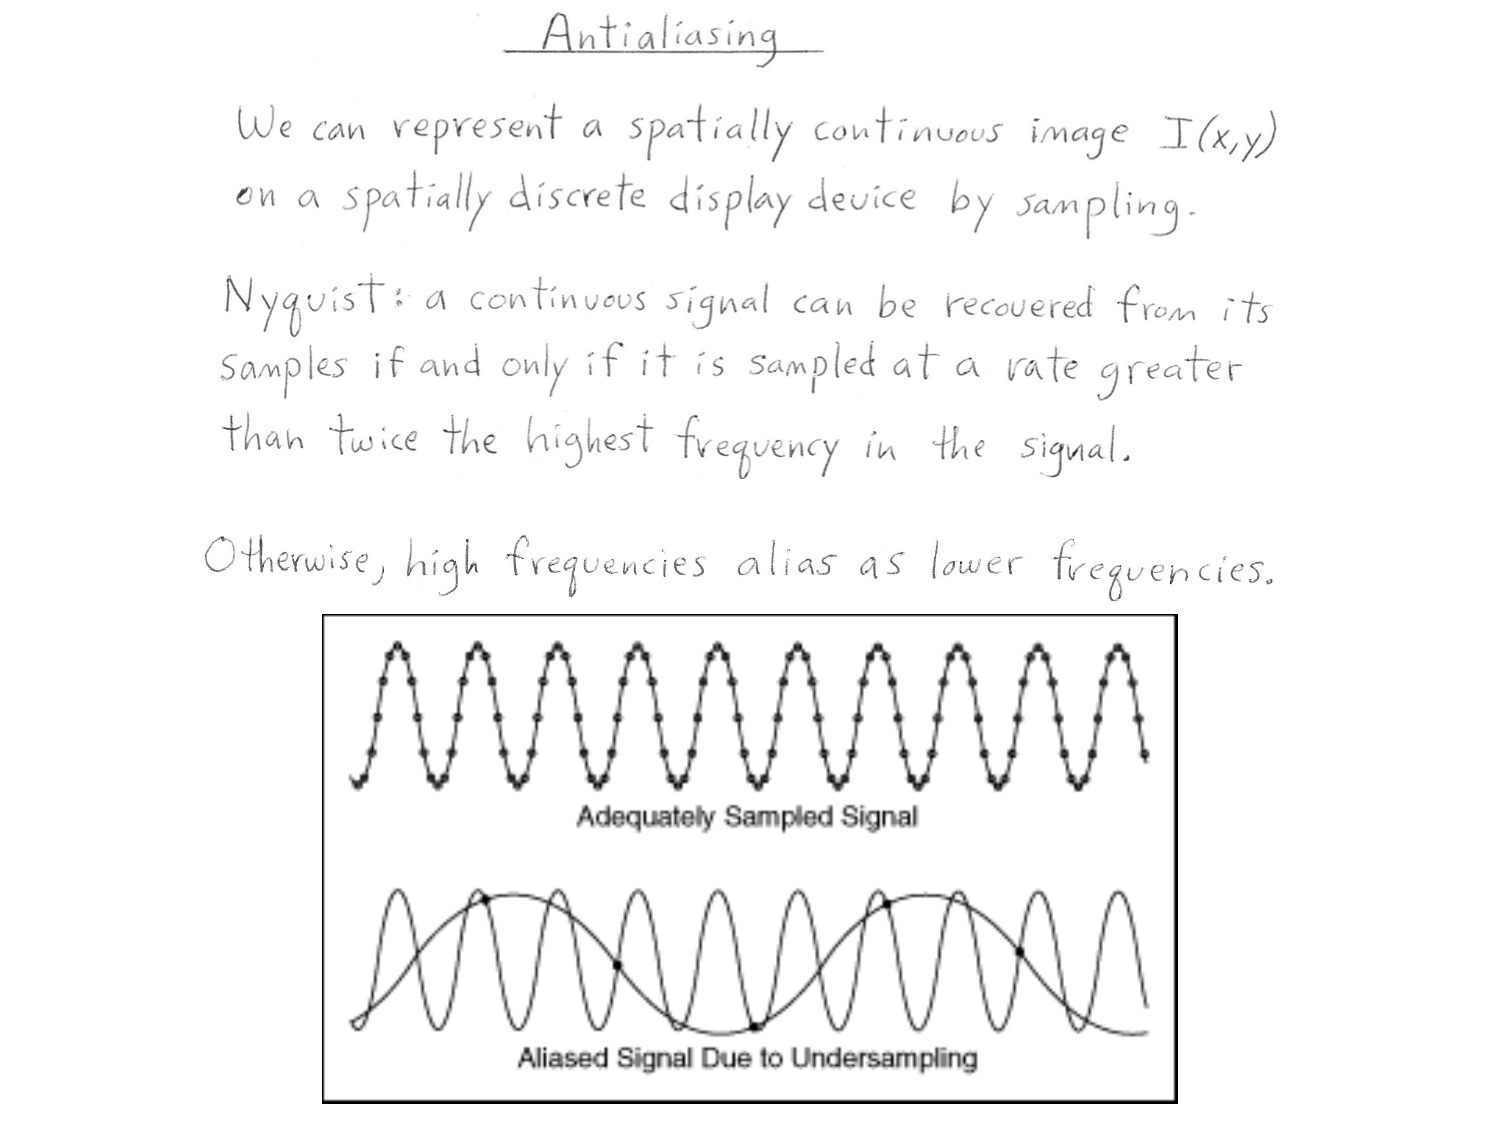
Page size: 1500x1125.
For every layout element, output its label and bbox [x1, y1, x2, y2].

picture [203, 0, 1297, 243]
picture [194, 524, 1306, 1104]
picture [203, 254, 1297, 480]
